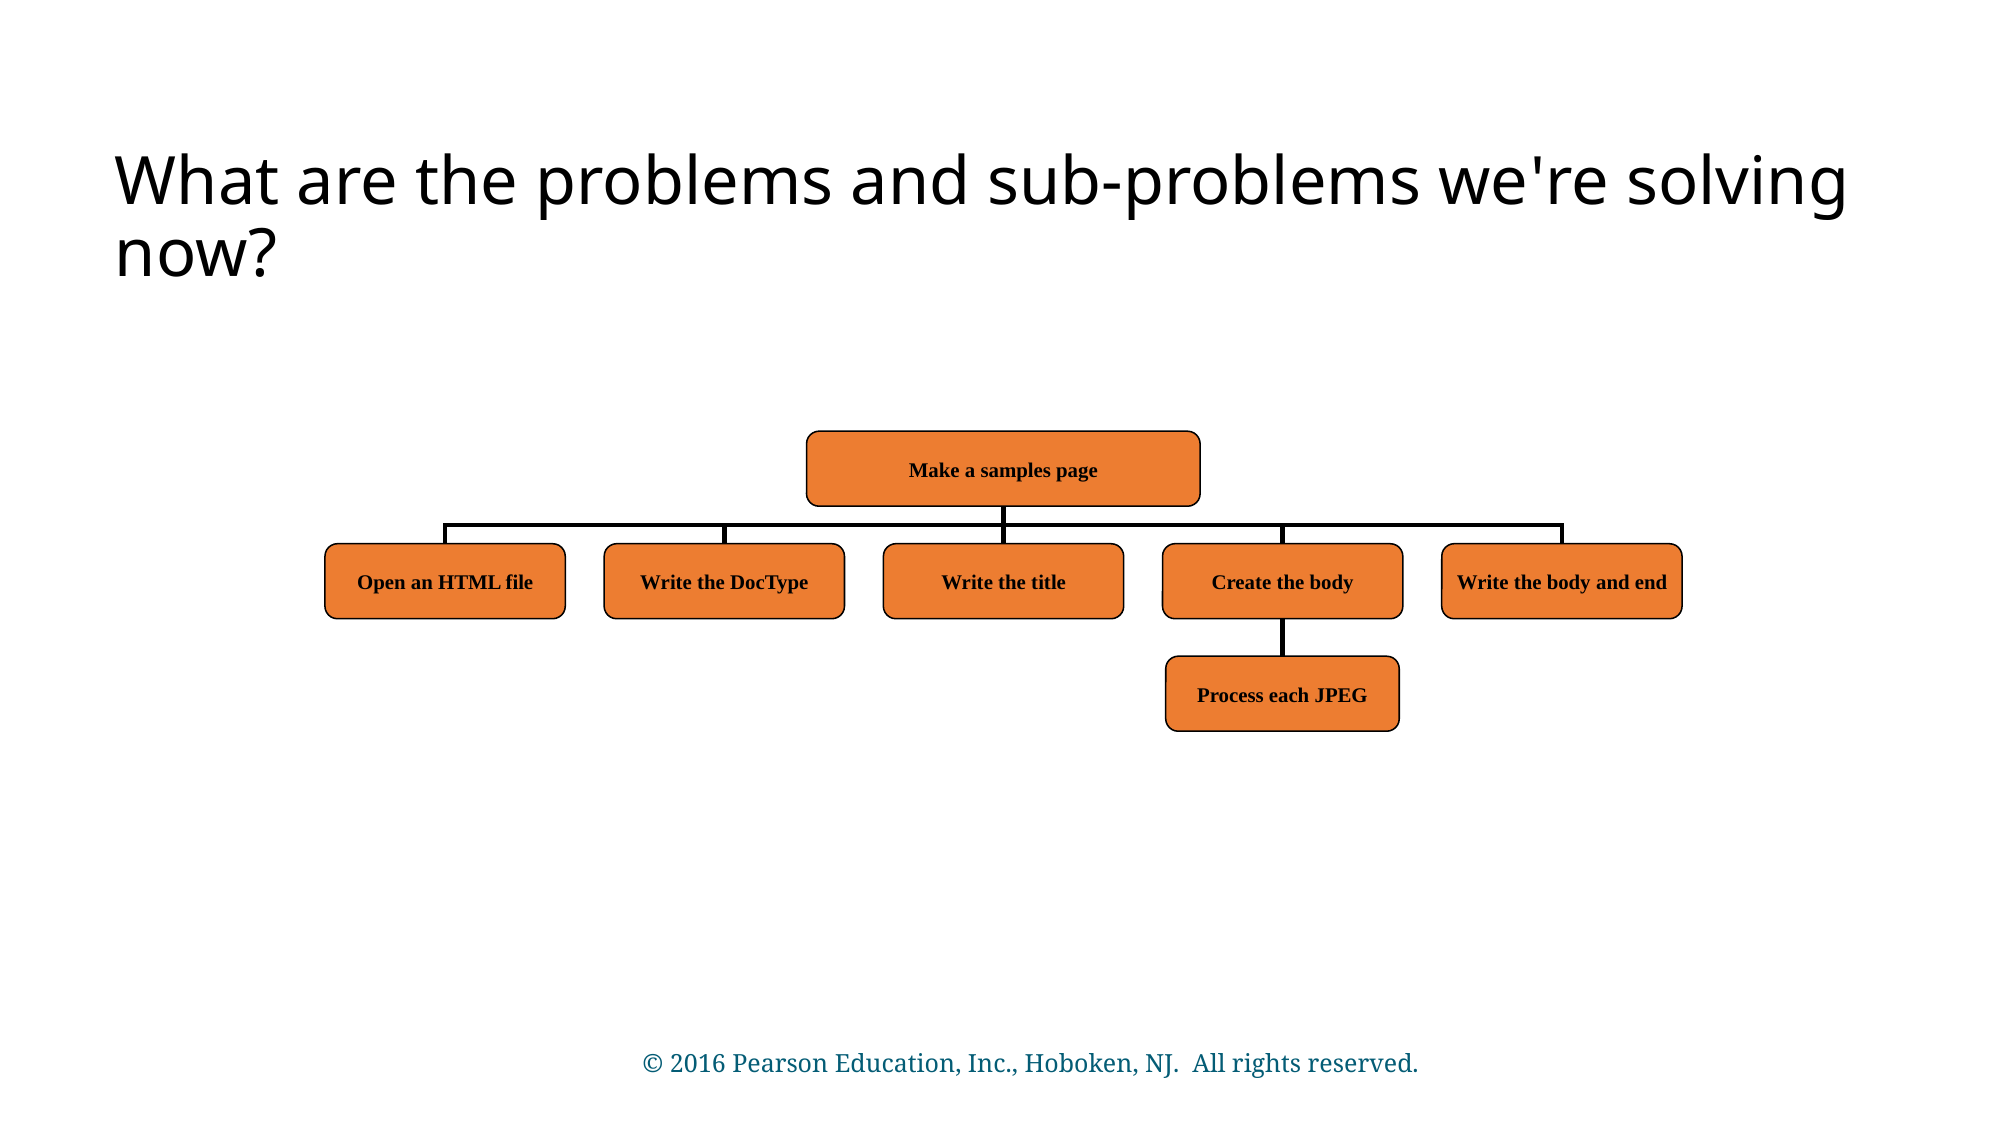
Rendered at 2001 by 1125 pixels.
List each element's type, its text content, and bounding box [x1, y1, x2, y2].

title What are the problems and sub-problems we're solving now? [99, 125, 1900, 313]
footer © 2016 Pearson Education, Inc., Hoboken, NJ. All rights reserved. [624, 1025, 1438, 1100]
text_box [324, 324, 1682, 963]
